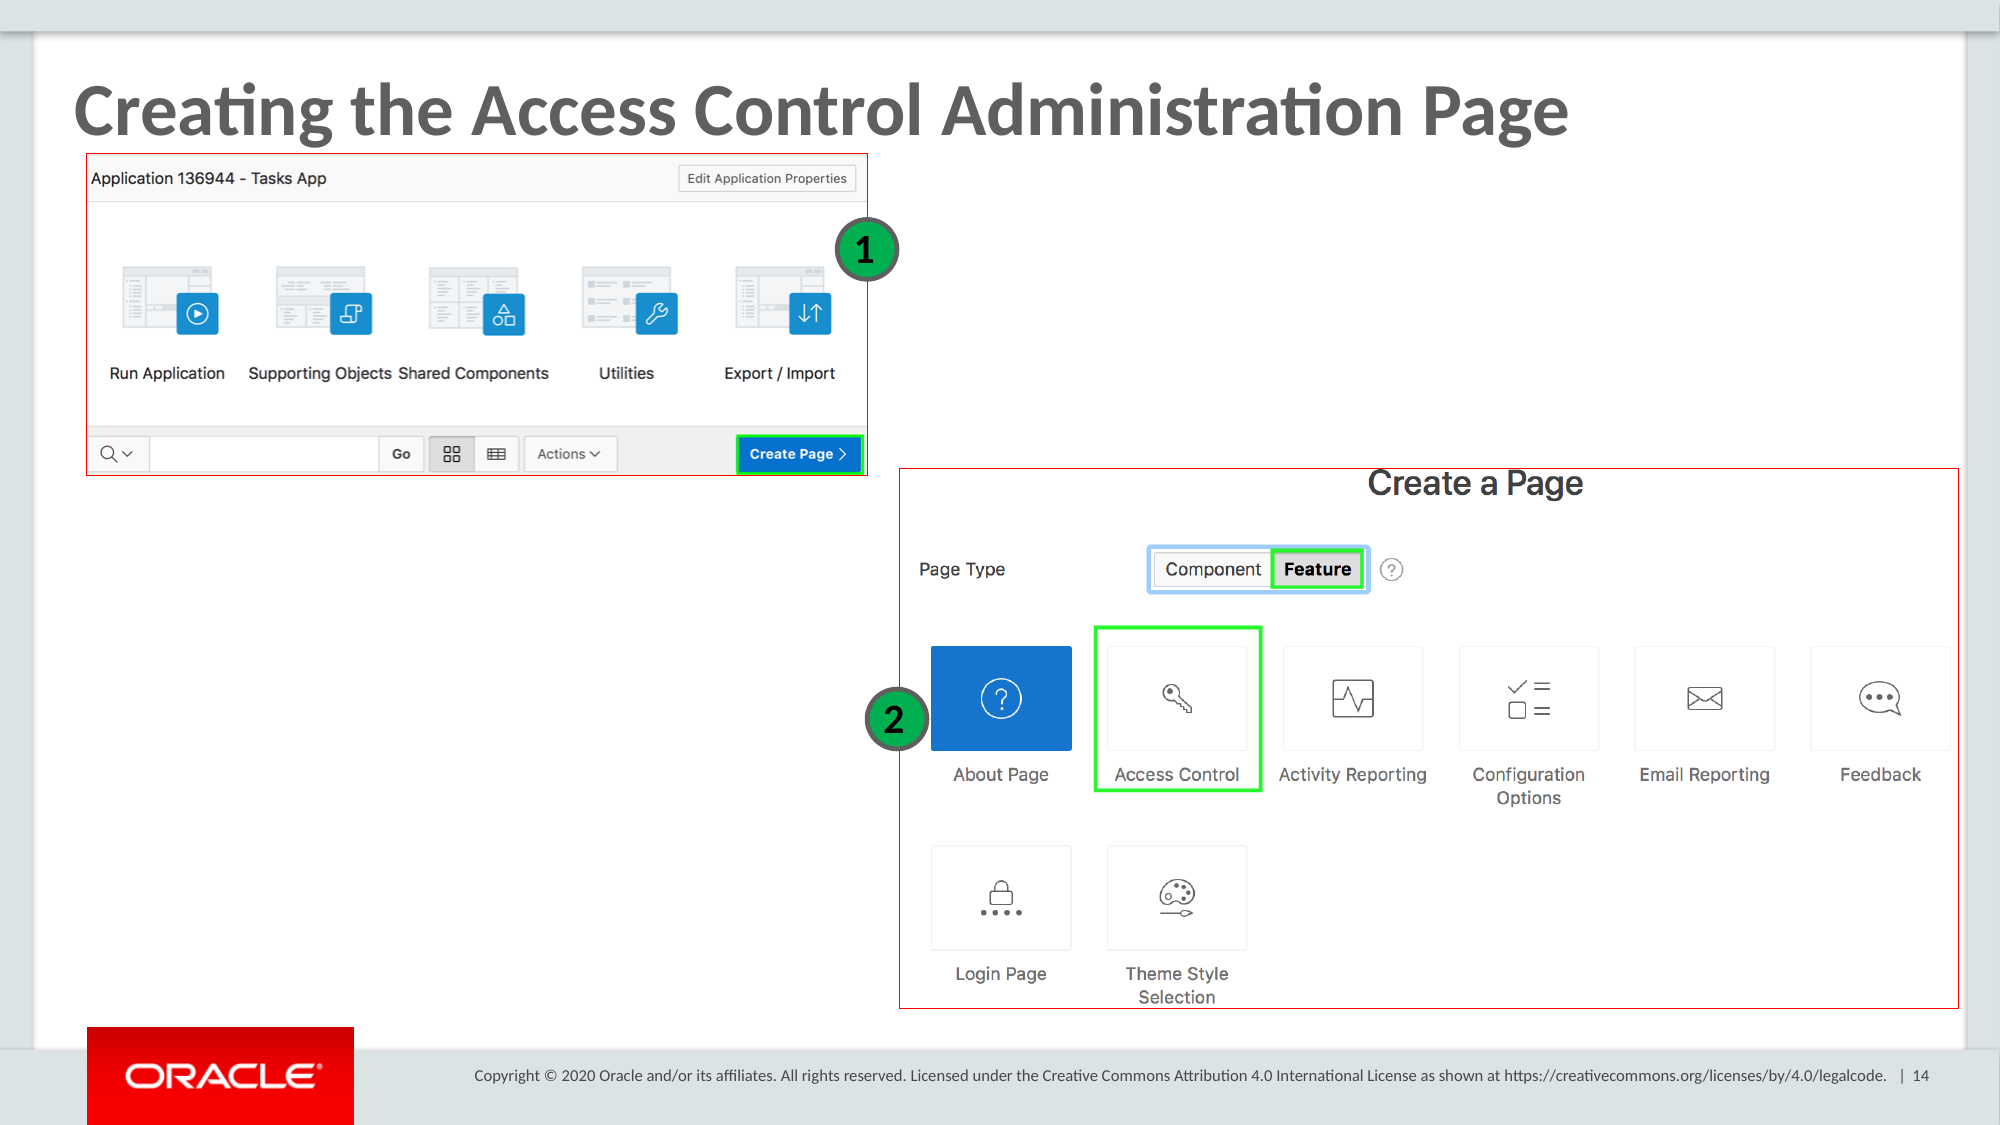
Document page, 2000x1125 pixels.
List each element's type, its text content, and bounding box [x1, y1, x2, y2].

text_box 2 [867, 689, 894, 749]
text_box 1 [872, 219, 898, 279]
title Creating the Access Control Administration Page [74, 66, 1913, 150]
picture [86, 152, 868, 476]
picture [899, 468, 1959, 1010]
picture [87, 1027, 354, 1125]
